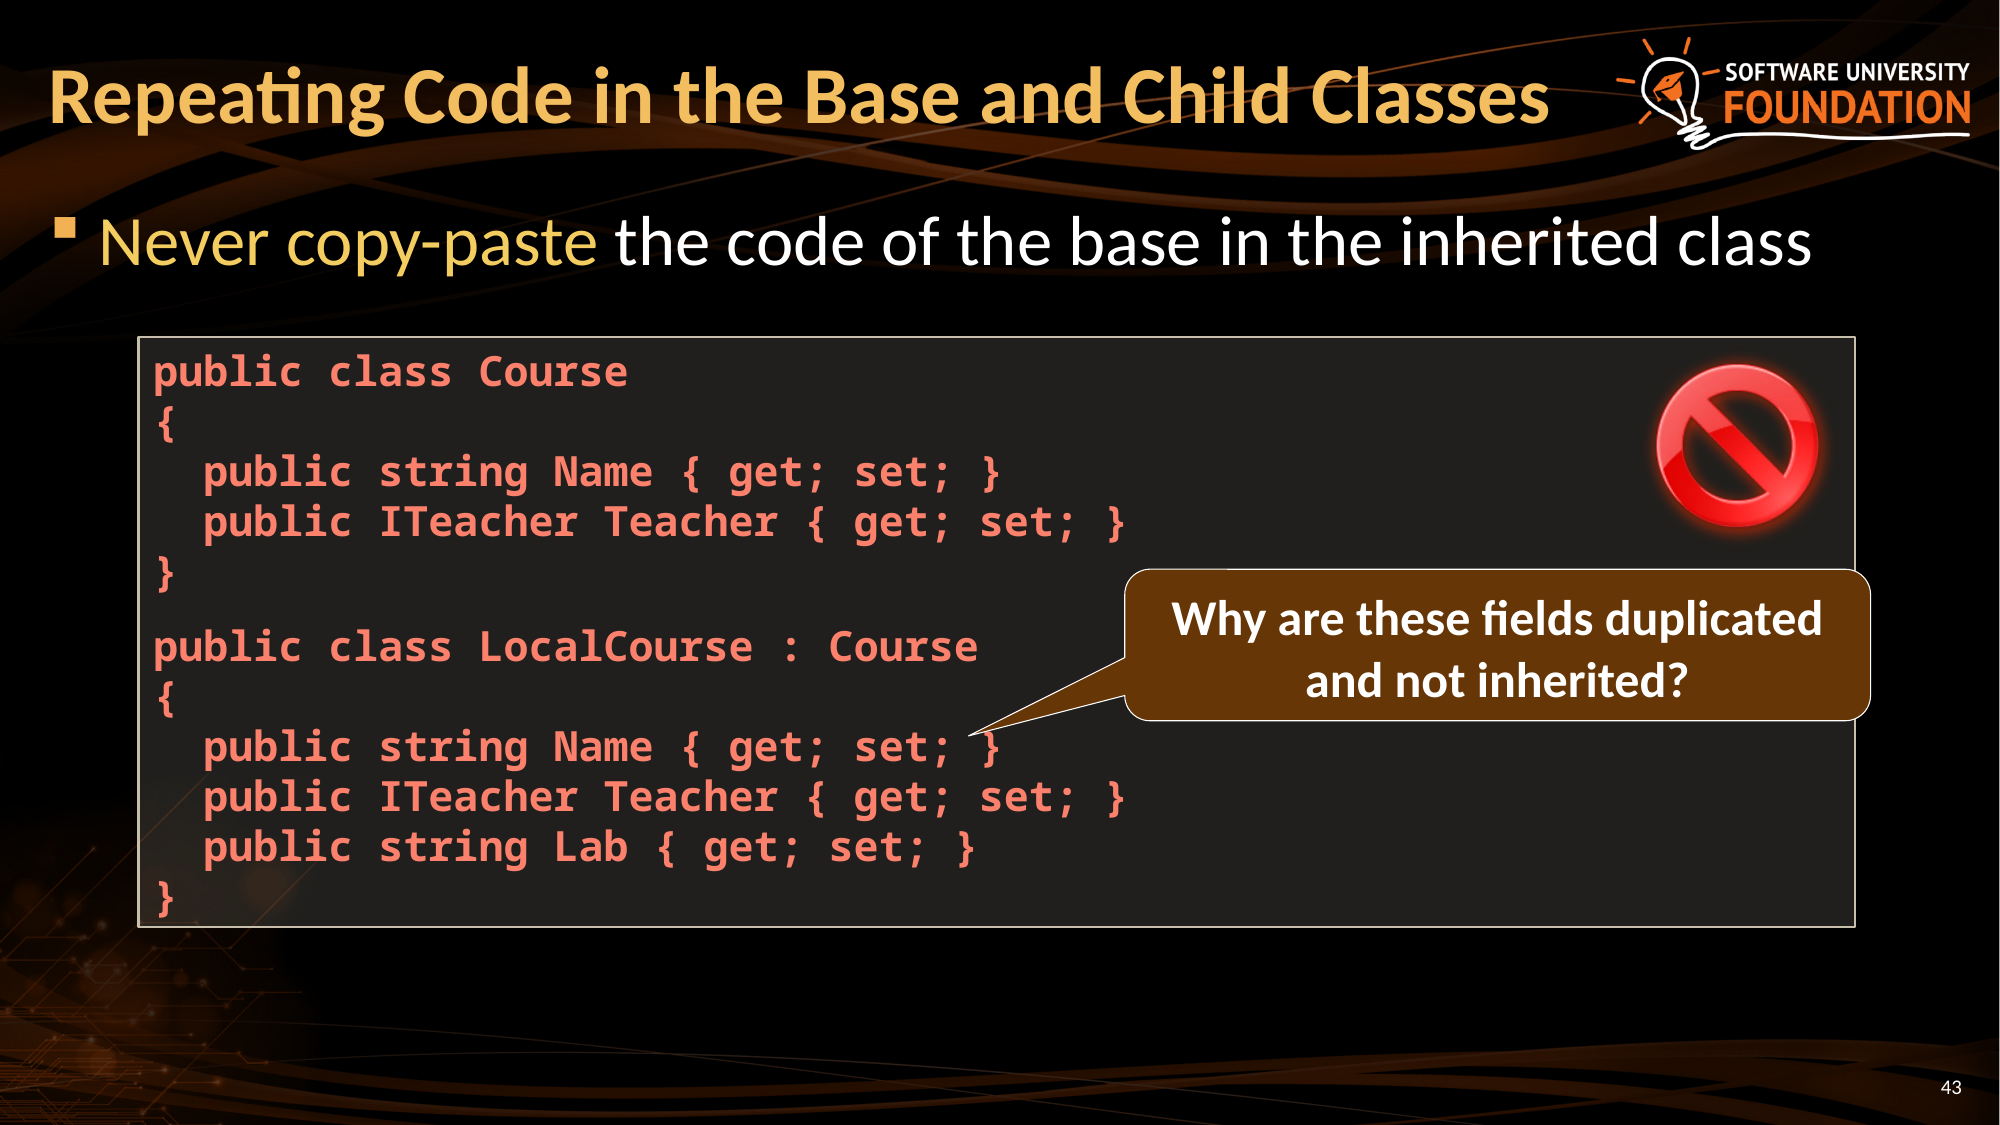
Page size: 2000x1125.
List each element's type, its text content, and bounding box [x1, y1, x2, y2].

title Repeating Code in the Base and Child Classes [30, 6, 1602, 189]
picture [0, 0, 2000, 1125]
text_box public class Course { public string Name { get; set; } public ITeacher Teacher { get; set; } } public class LocalCourse : Course { public string Name { get; set; } public ITeacher Teacher { get; set; } public string Lab { get; set; } } [138, 337, 1855, 928]
list Never copy-paste the code of the base in the inherited class [31, 188, 1968, 1103]
text_box Why are these fields duplicated and not inherited? [968, 569, 1871, 736]
